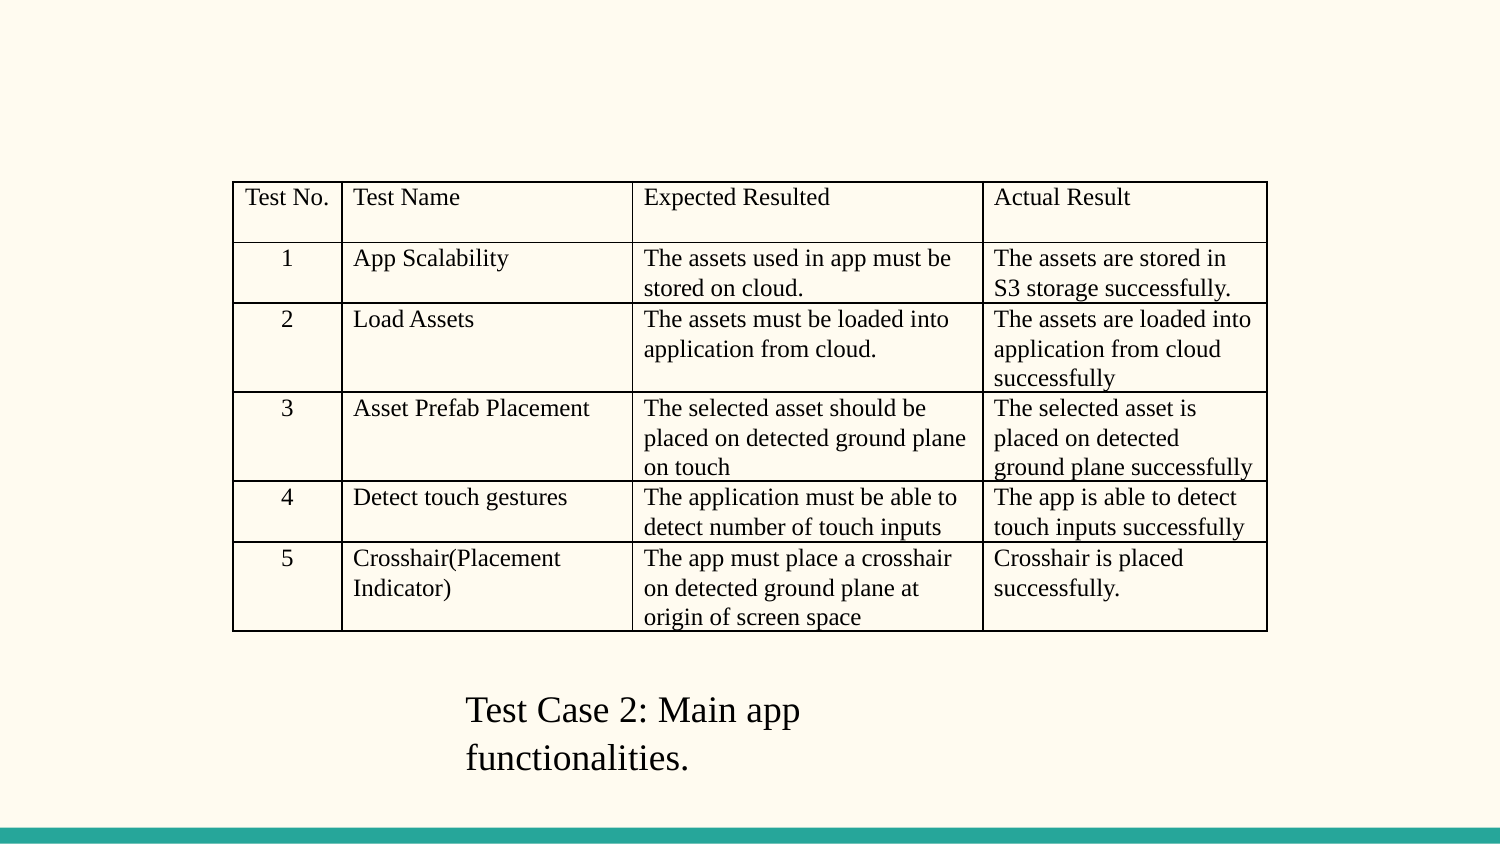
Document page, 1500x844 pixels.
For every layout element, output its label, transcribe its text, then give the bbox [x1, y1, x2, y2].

table_cell The assets are loaded into application from cloud successfully [984, 304, 1266, 391]
table_cell 5 [234, 543, 341, 630]
table_cell The assets used in app must be stored on cloud. [633, 243, 982, 302]
text_box Test Case 2: Main app functionalities. [450, 674, 1050, 786]
table_cell Load Assets [343, 304, 632, 391]
table_cell Asset Prefab Placement [343, 393, 632, 480]
table_cell The selected asset should be placed on detected ground plane on touch [633, 393, 982, 480]
table_header Actual Result [984, 183, 1266, 242]
table_header Test No. [234, 183, 341, 242]
table_header Test Name [343, 183, 632, 242]
table_cell Crosshair is placed successfully. [984, 543, 1266, 630]
table_header Expected Resulted [633, 183, 982, 242]
table_cell 1 [234, 243, 341, 302]
table_cell The assets must be loaded into application from cloud. [633, 304, 982, 391]
table_cell The app must place a crosshair on detected ground plane at origin of screen space [633, 543, 982, 630]
table_cell The application must be able to detect number of touch inputs [633, 482, 982, 541]
text_box [51, 75, 1449, 759]
table_cell 3 [234, 393, 341, 480]
table_cell The app is able to detect touch inputs successfully [984, 482, 1266, 541]
table_cell App Scalability [343, 243, 632, 302]
table_cell Detect touch gestures [343, 482, 632, 541]
table_cell The assets are stored in S3 storage successfully. [984, 243, 1266, 302]
table_cell Crosshair(Placement Indicator) [343, 543, 632, 630]
table_cell 4 [234, 482, 341, 541]
table_cell 2 [234, 304, 341, 391]
table_cell The selected asset is placed on detected ground plane successfully [984, 393, 1266, 480]
